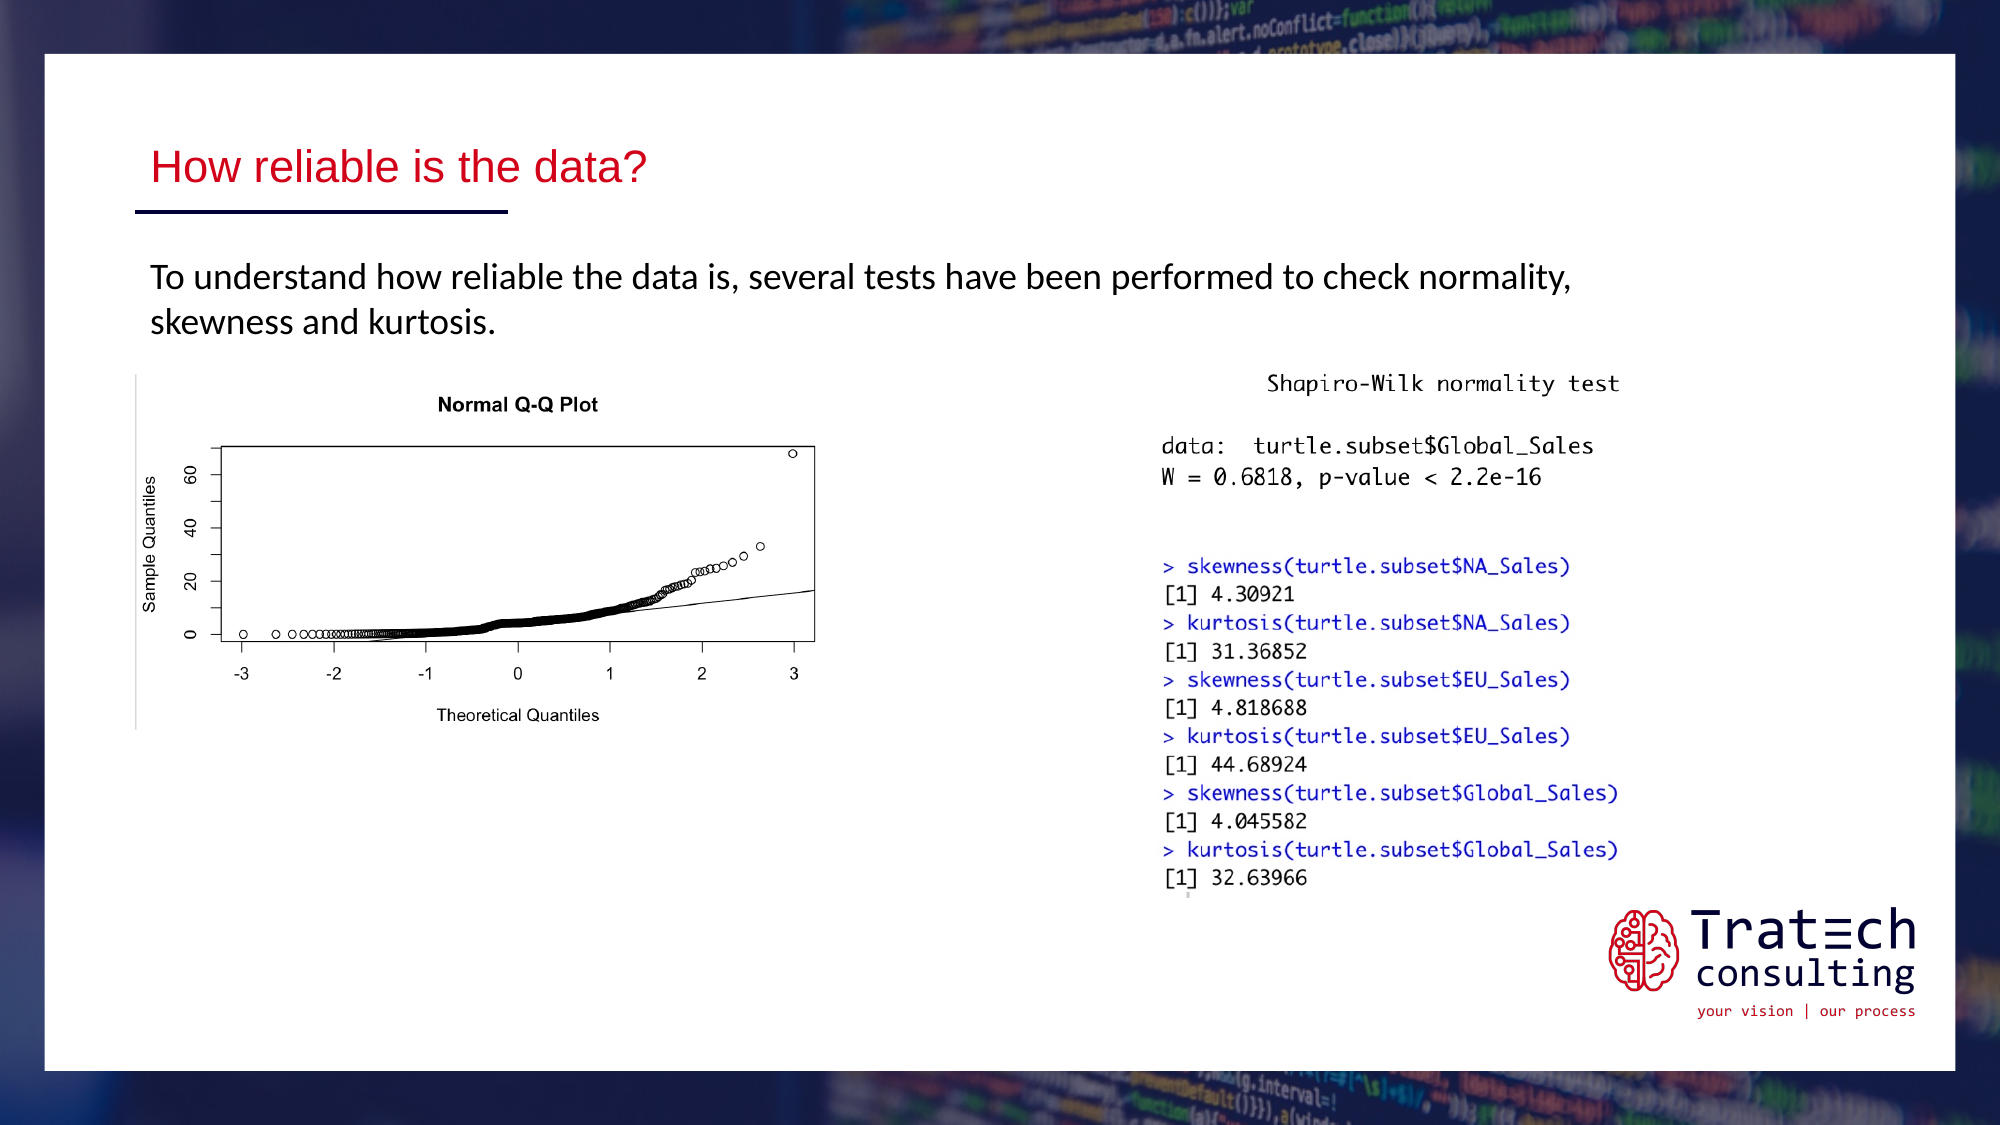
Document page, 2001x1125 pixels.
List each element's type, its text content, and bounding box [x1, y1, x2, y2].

list How reliable is the data? [135, 136, 681, 213]
text_box To understand how reliable the data is, several tests have been performed to check normality, skewness and kurtosis. [135, 244, 1700, 349]
picture [135, 374, 844, 730]
picture [1156, 551, 1934, 1030]
picture [1152, 349, 1700, 517]
